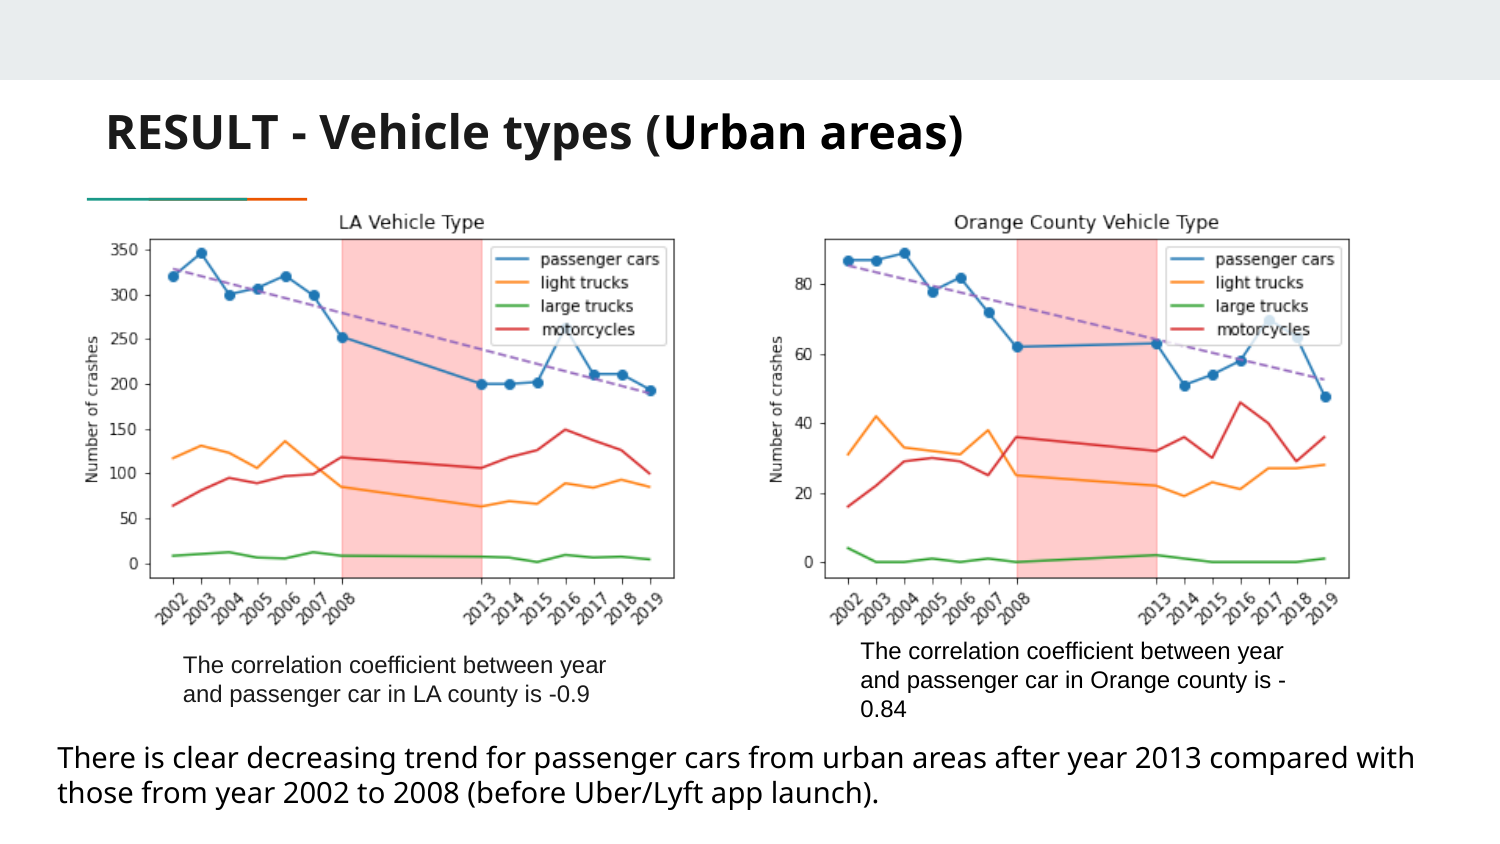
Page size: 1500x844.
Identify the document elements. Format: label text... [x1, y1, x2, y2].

text_box The correlation coefficient between year and passenger car in Orange county is -0.84 [845, 644, 1338, 737]
picture [65, 183, 1416, 635]
title RESULT - Vehicle types (Urban areas) [90, 86, 1352, 175]
text_box There is clear decreasing trend for passenger cars from urban areas after year 2013 compared with those from year 2002 to 2008 (before Uber/Lyft app launch). [42, 724, 1480, 825]
text_box The correlation coefficient between year and passenger car in LA county is -0.9 [167, 644, 660, 723]
